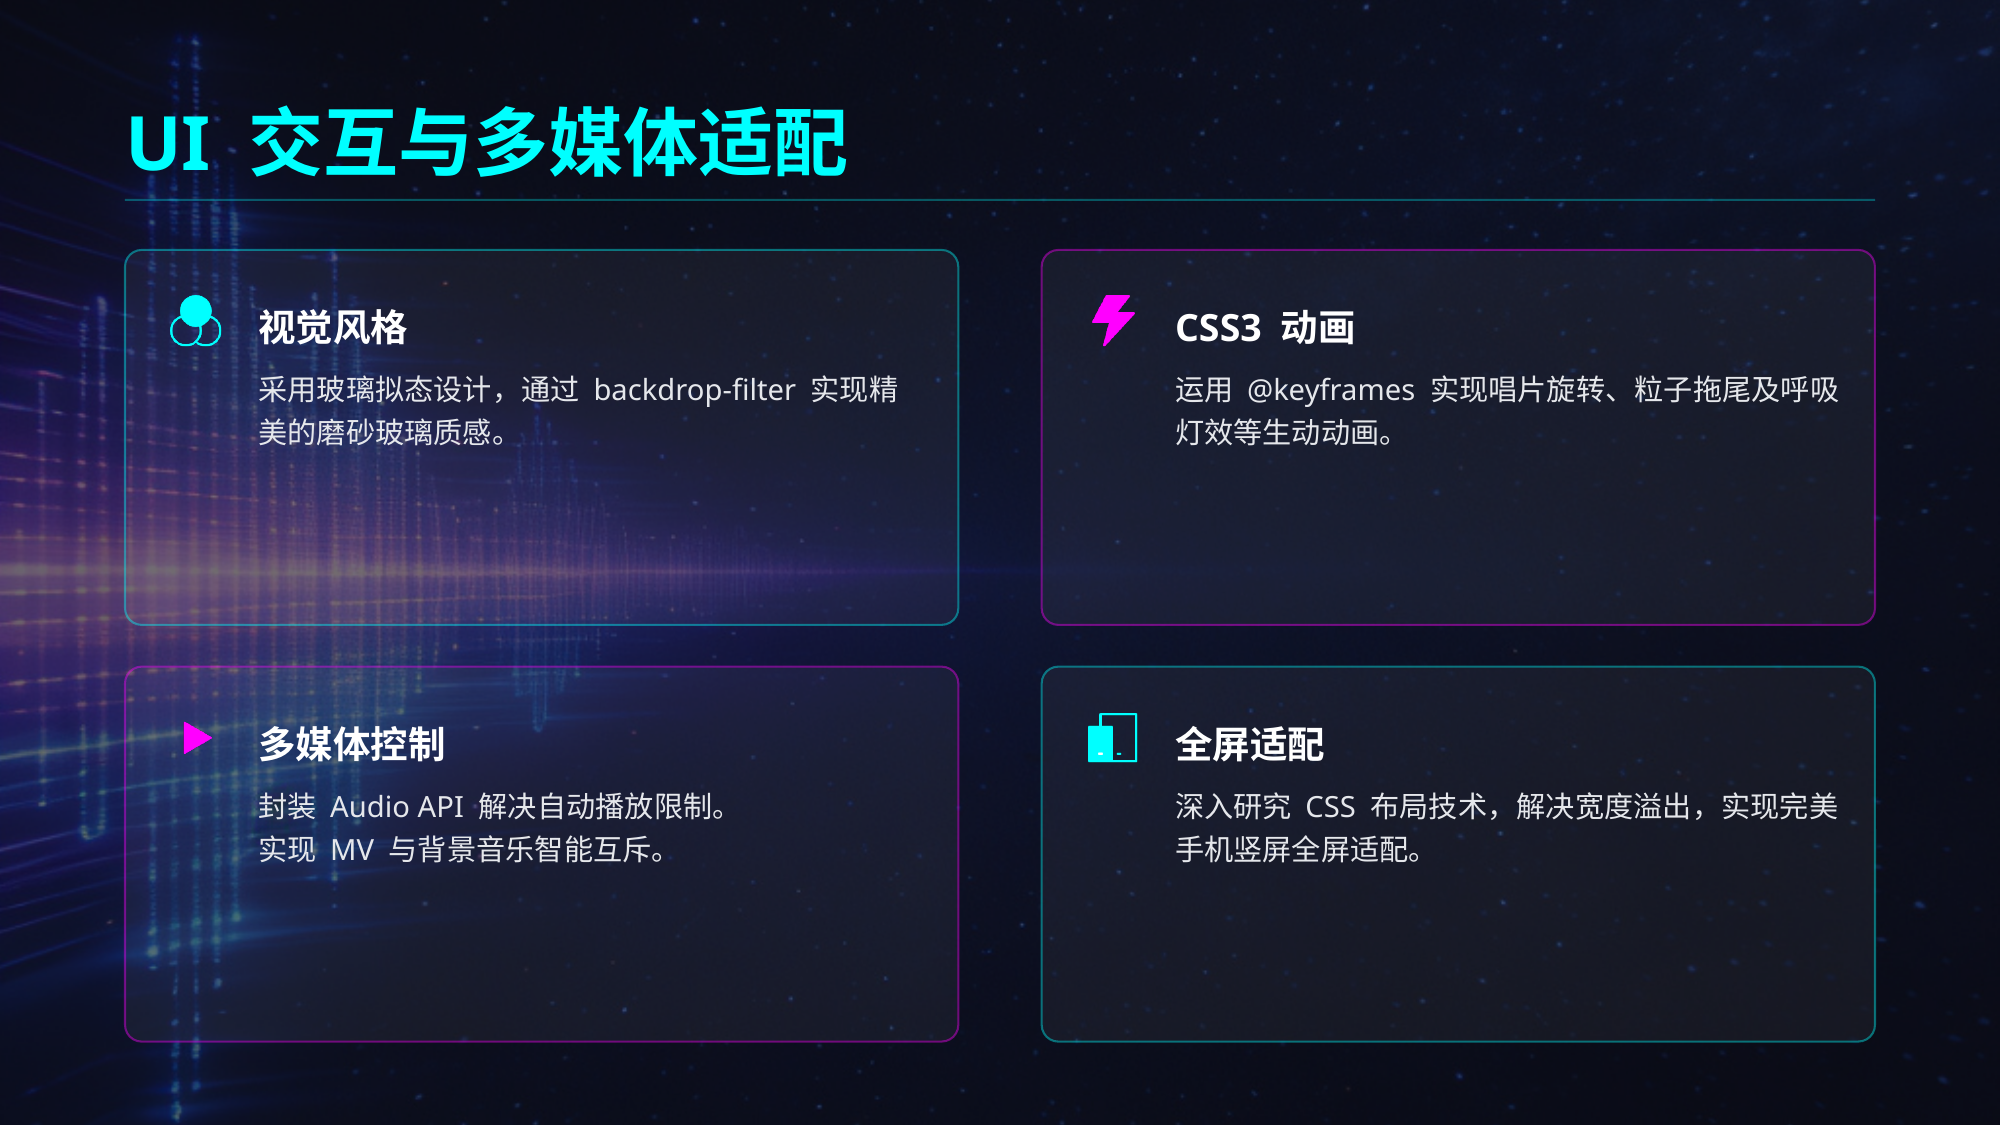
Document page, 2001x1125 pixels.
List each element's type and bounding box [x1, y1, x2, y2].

text_box [124, 198, 1876, 202]
picture [0, 0, 2000, 1125]
